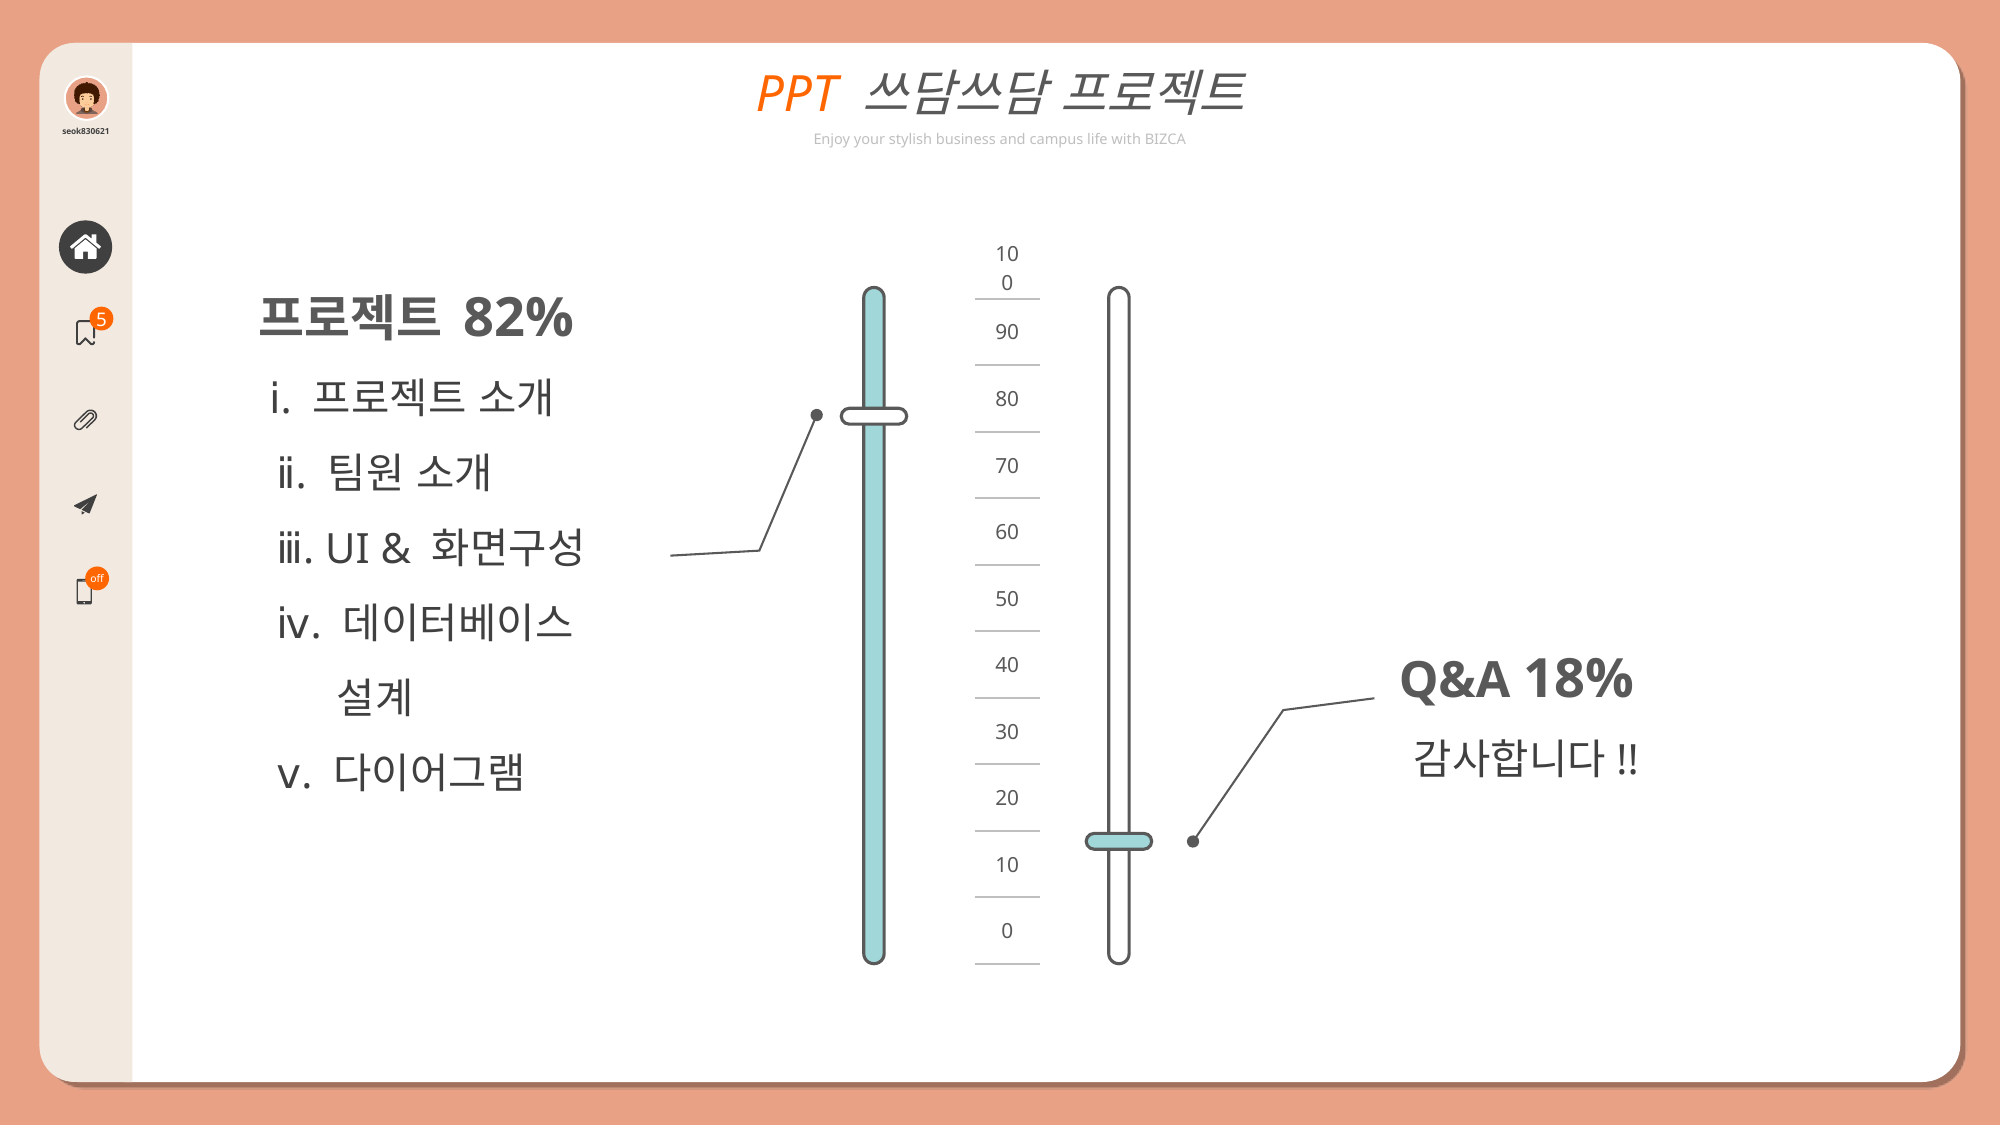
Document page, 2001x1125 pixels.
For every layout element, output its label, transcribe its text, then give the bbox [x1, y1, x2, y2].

table_cell 70 [975, 433, 1040, 497]
text_box [862, 286, 886, 407]
table_cell 20 [975, 765, 1040, 830]
text_box [1107, 851, 1131, 965]
text_box [840, 407, 908, 426]
table_cell 30 [975, 699, 1040, 763]
table_cell 60 [975, 499, 1040, 564]
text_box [39, 42, 133, 1082]
table_header 100 [975, 232, 1040, 298]
table_cell 40 [975, 632, 1040, 697]
table_cell 10 [975, 832, 1040, 896]
text_box [1085, 832, 1153, 851]
table_cell 80 [975, 366, 1040, 431]
text_box Q&A 18% 감사합니다!! [1186, 697, 1375, 848]
text_box [862, 426, 886, 965]
text_box PPT 쓰담쓰담 프로젝트 Enjoy your stylish business and campus life with BIZCA [68, 41, 1962, 1084]
table_cell 50 [975, 566, 1040, 630]
text_box Q&A 18% 감사합니다!! [1384, 582, 1862, 811]
text_box 프로젝트 82% ⅰ. 프로젝트 소개 ⅱ. 팀원 소개 ⅲ. UI & 화면구성 ⅳ. 데이터베이스 설계 ⅴ. 다이어그램 [230, 240, 662, 863]
table_cell 0 [975, 898, 1040, 963]
text_box [1107, 286, 1131, 832]
text_box 프로젝트 82% ⅰ. 프로젝트 소개 ⅱ. 팀원 소개 ⅲ. UI & 화면구성 ⅳ. 데이터베이스 설계 ⅴ. 다이어그램 [670, 408, 823, 557]
table_cell 90 [975, 300, 1040, 364]
